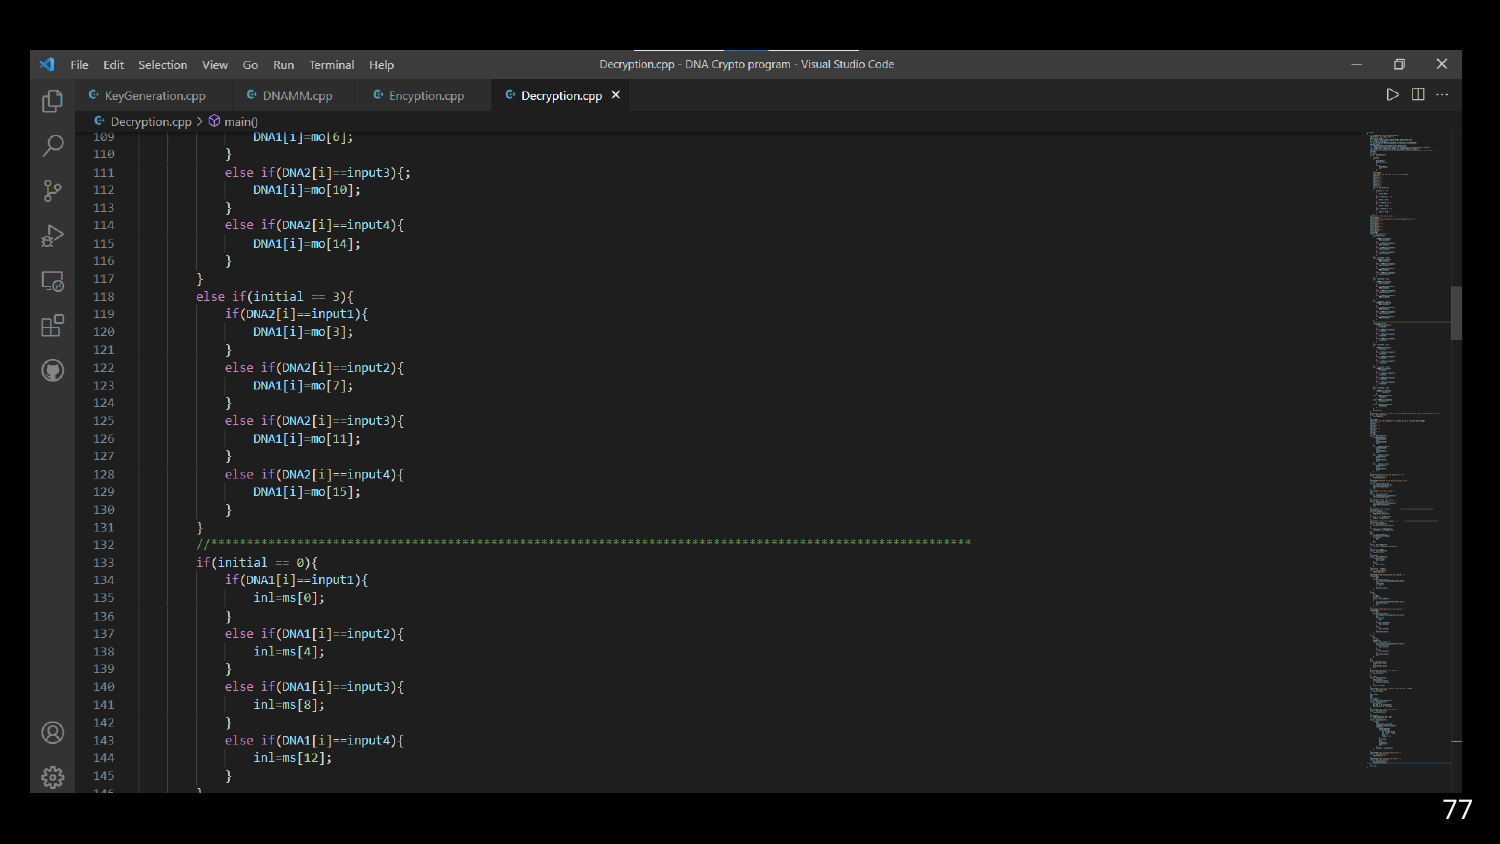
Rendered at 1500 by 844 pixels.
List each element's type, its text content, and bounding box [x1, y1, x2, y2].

picture [29, 50, 1463, 793]
slide_number ‹#› [1398, 776, 1489, 842]
